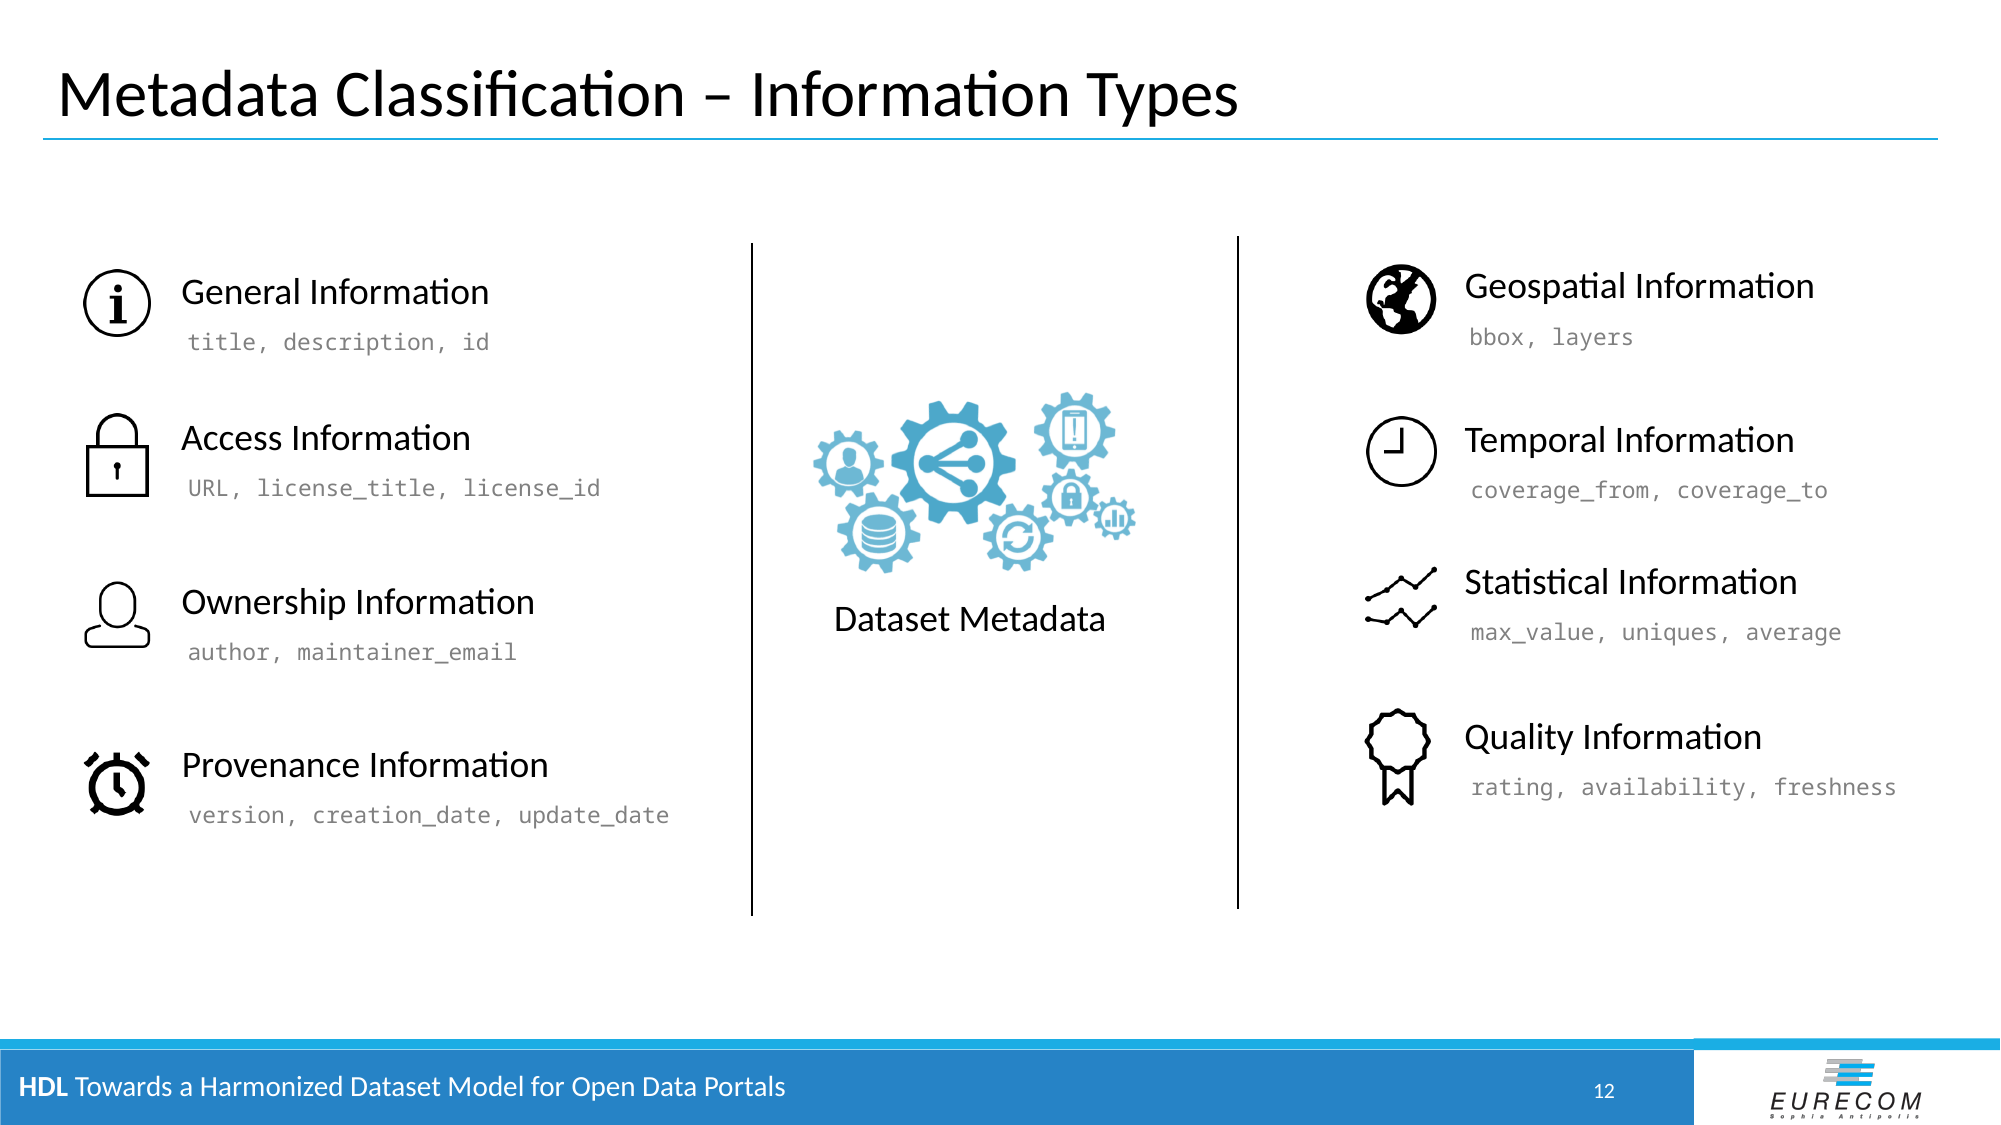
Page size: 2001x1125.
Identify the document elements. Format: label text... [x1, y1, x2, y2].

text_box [1344, 253, 1917, 811]
text_box Dataset Metadata [819, 595, 1122, 647]
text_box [42, 42, 1939, 140]
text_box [63, 259, 689, 839]
picture [792, 369, 1149, 585]
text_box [0, 1036, 2000, 1125]
